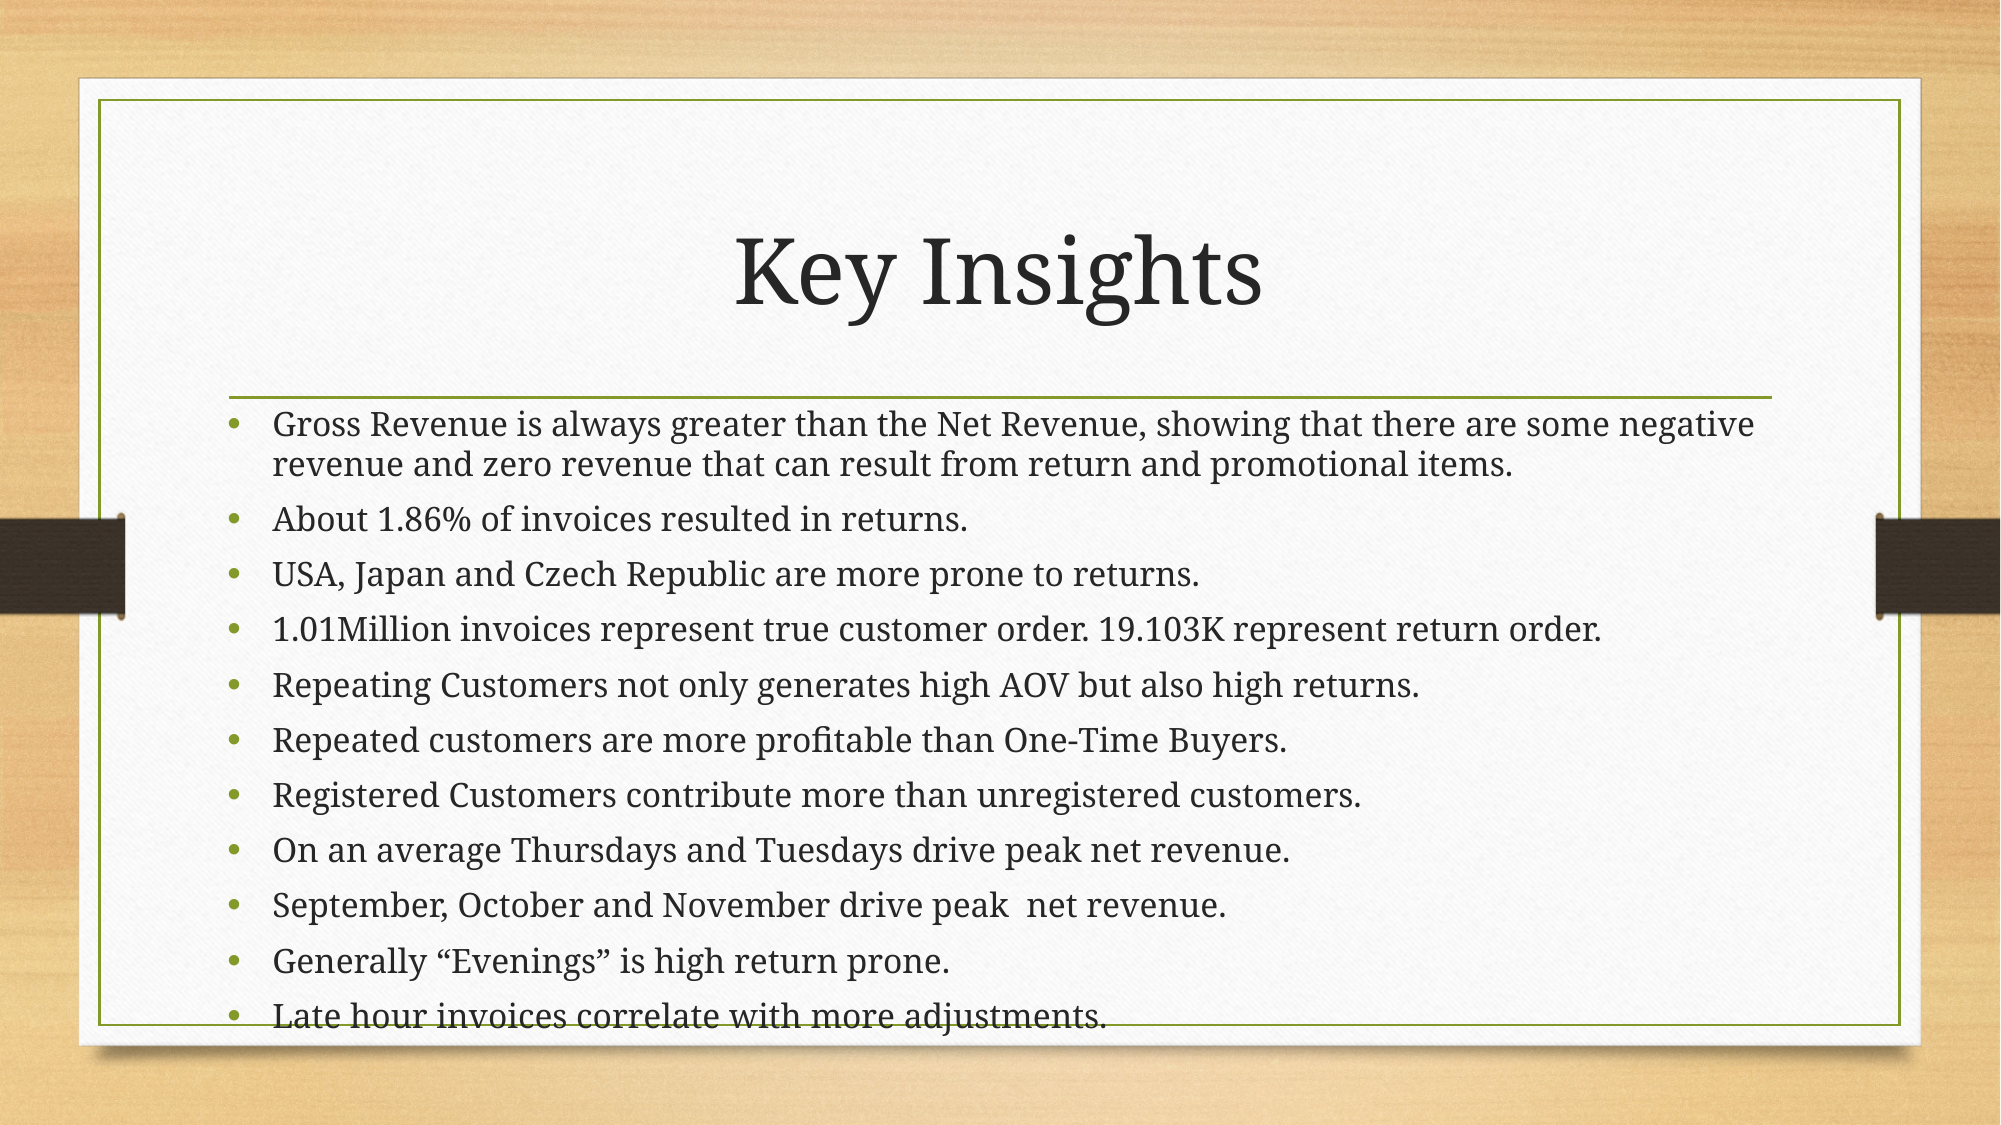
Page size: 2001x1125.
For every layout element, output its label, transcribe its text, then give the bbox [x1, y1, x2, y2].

picture [0, 0, 2001, 1125]
list Gross Revenue is always greater than the Net Revenue, showing that there are some negative revenue and zero revenue that can result from return and promotional items. About 1.86% of invoices resulted in returns. USA, Japan and Czech Republic are more prone to returns. 1.01Million invoices represent true customer order. 19.103K represent return order. Repeating Customers not only generates high AOV but also high returns. Repeated customers are more profitable than One-Time Buyers. Registered Customers contribute more than unregistered customers. On an average Thursdays and Tuesdays drive peak net revenue. September, October and November drive peak net revenue. Generally “Evenings” is high return prone. Late hour invoices correlate with more adjustments. [212, 395, 1788, 1044]
title Key Insights [212, 161, 1788, 375]
